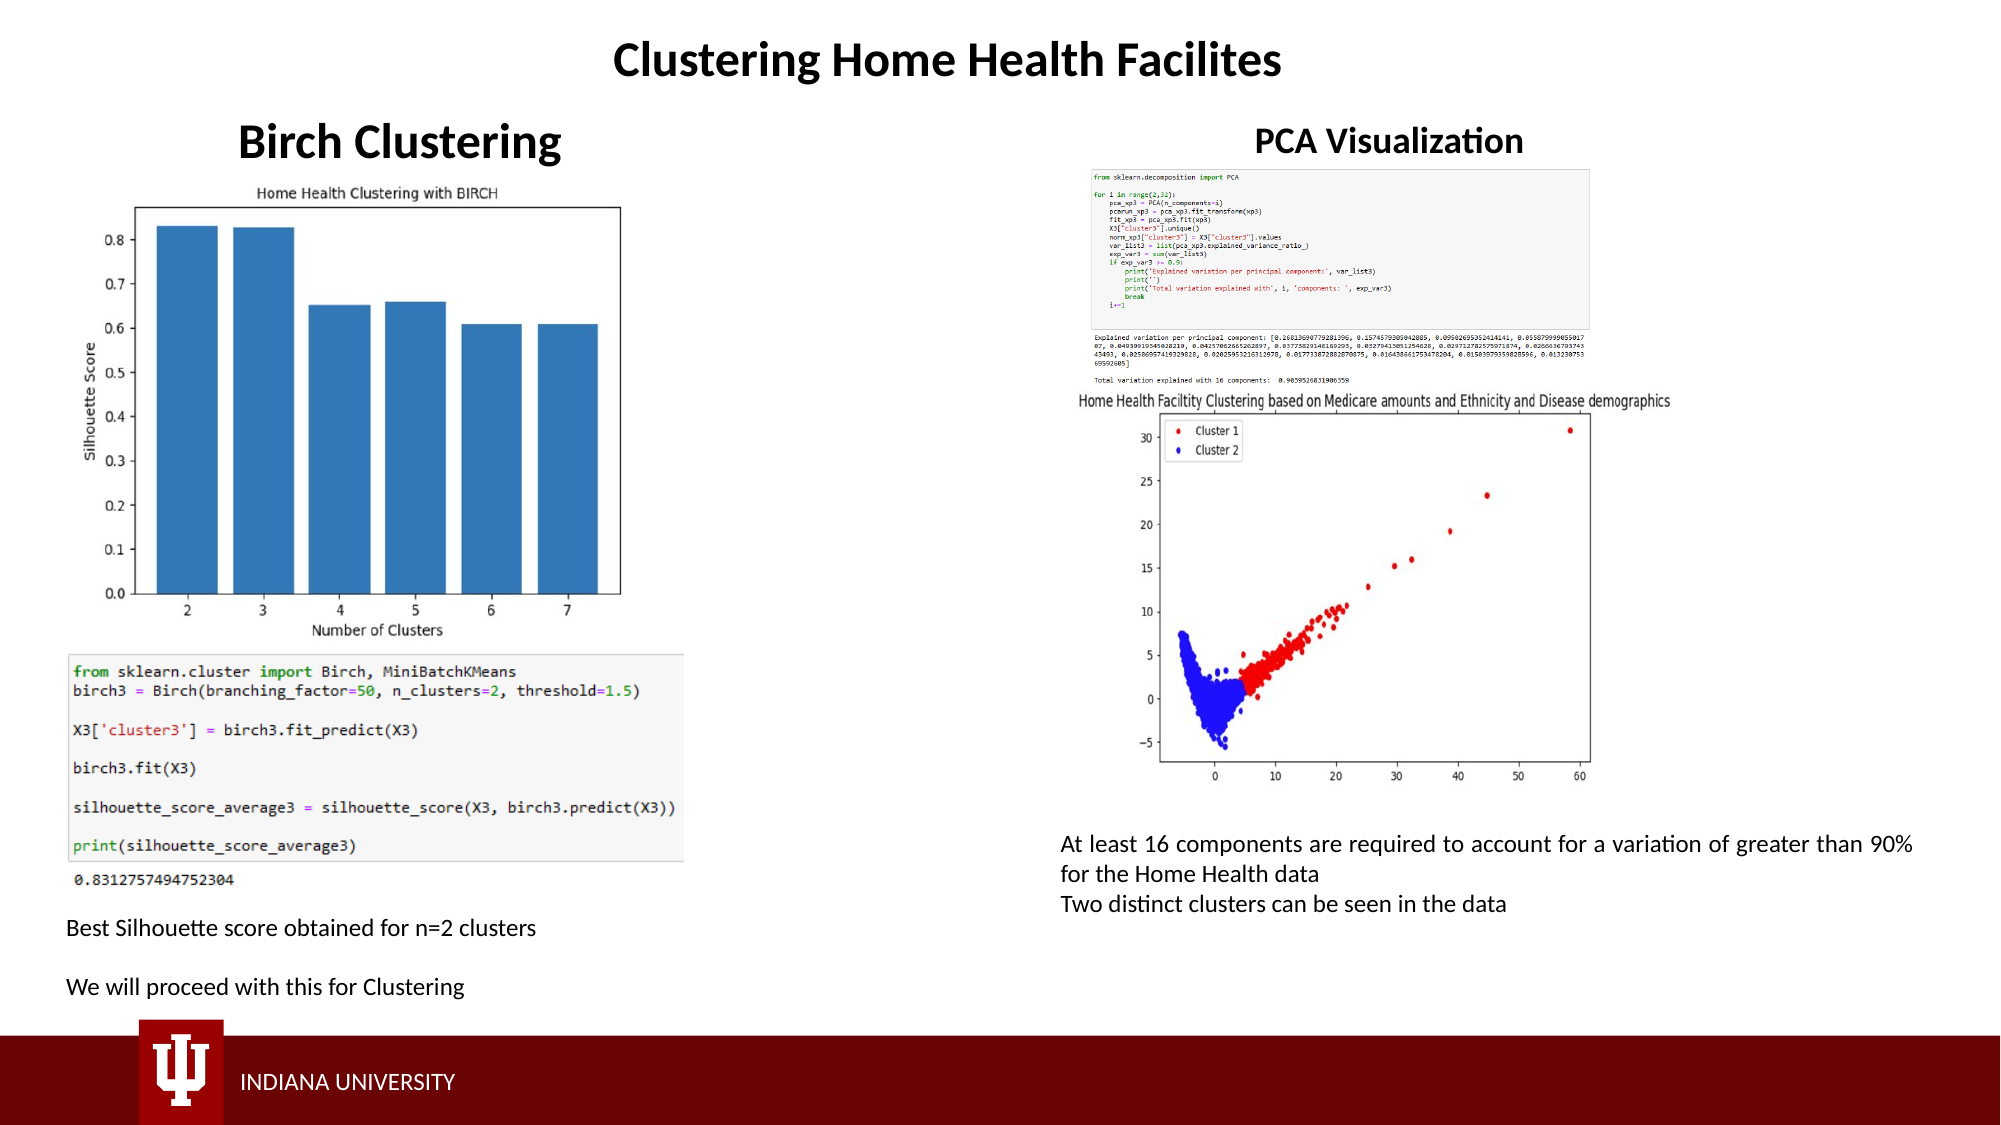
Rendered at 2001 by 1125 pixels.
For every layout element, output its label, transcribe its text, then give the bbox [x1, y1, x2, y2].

picture [1075, 388, 1679, 797]
picture [63, 649, 684, 894]
picture [72, 176, 647, 645]
text_box Best Silhouette score obtained for n=2 clusters We will proceed with this for Clustering [51, 903, 820, 1009]
picture [1090, 169, 1590, 385]
text_box Birch Clustering [86, 101, 714, 177]
text_box At least 16 components are required to account for a variation of greater than 90% for the Home Health data Two distinct clusters can be seen in the data [1045, 820, 1930, 925]
text_box PCA Visualization​ [1164, 108, 1615, 169]
text_box Clustering Home Health Facilites [116, 19, 1791, 95]
picture [105, 1009, 256, 1125]
